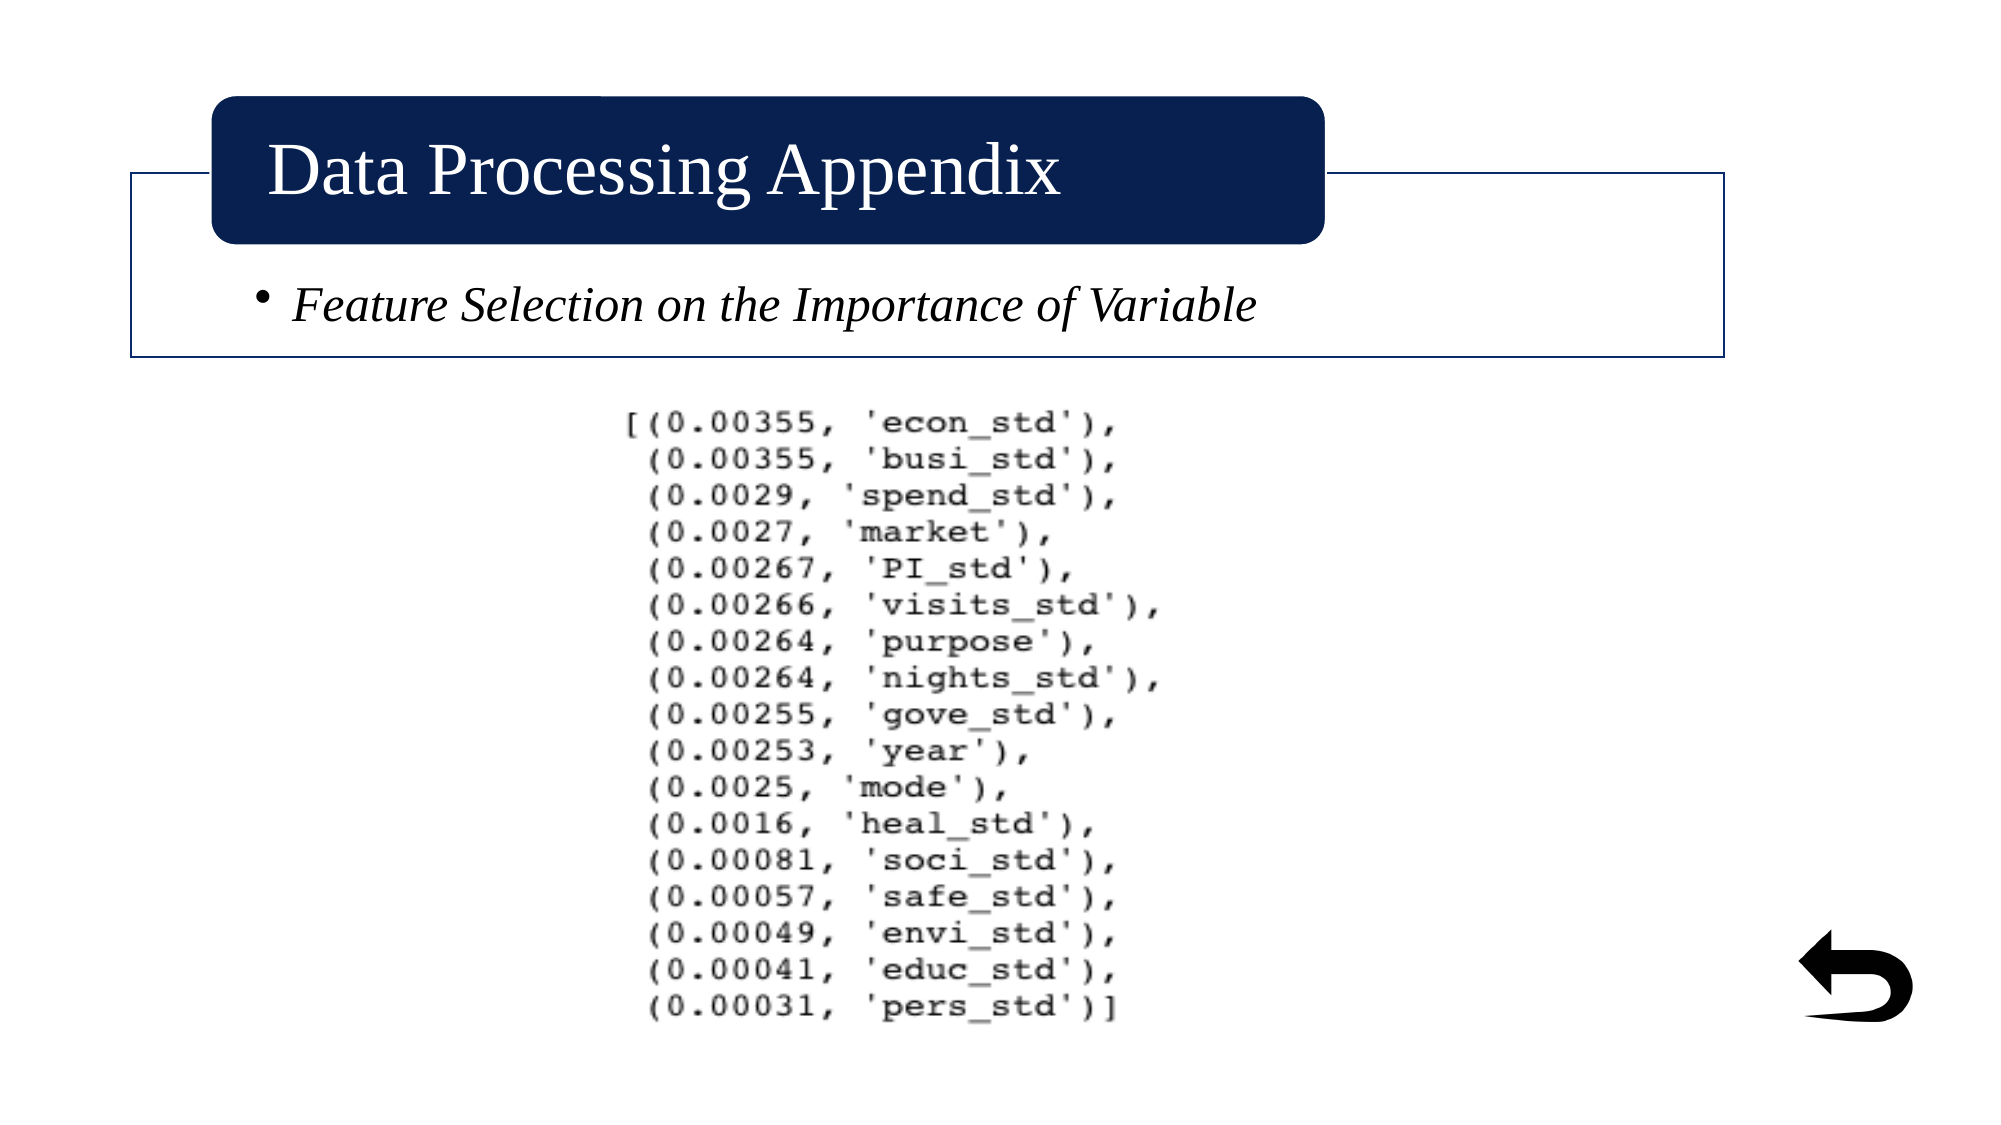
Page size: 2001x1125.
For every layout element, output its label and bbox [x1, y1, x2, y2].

picture [1789, 910, 1922, 1042]
picture [602, 396, 1255, 1046]
text_box [130, 93, 1725, 357]
